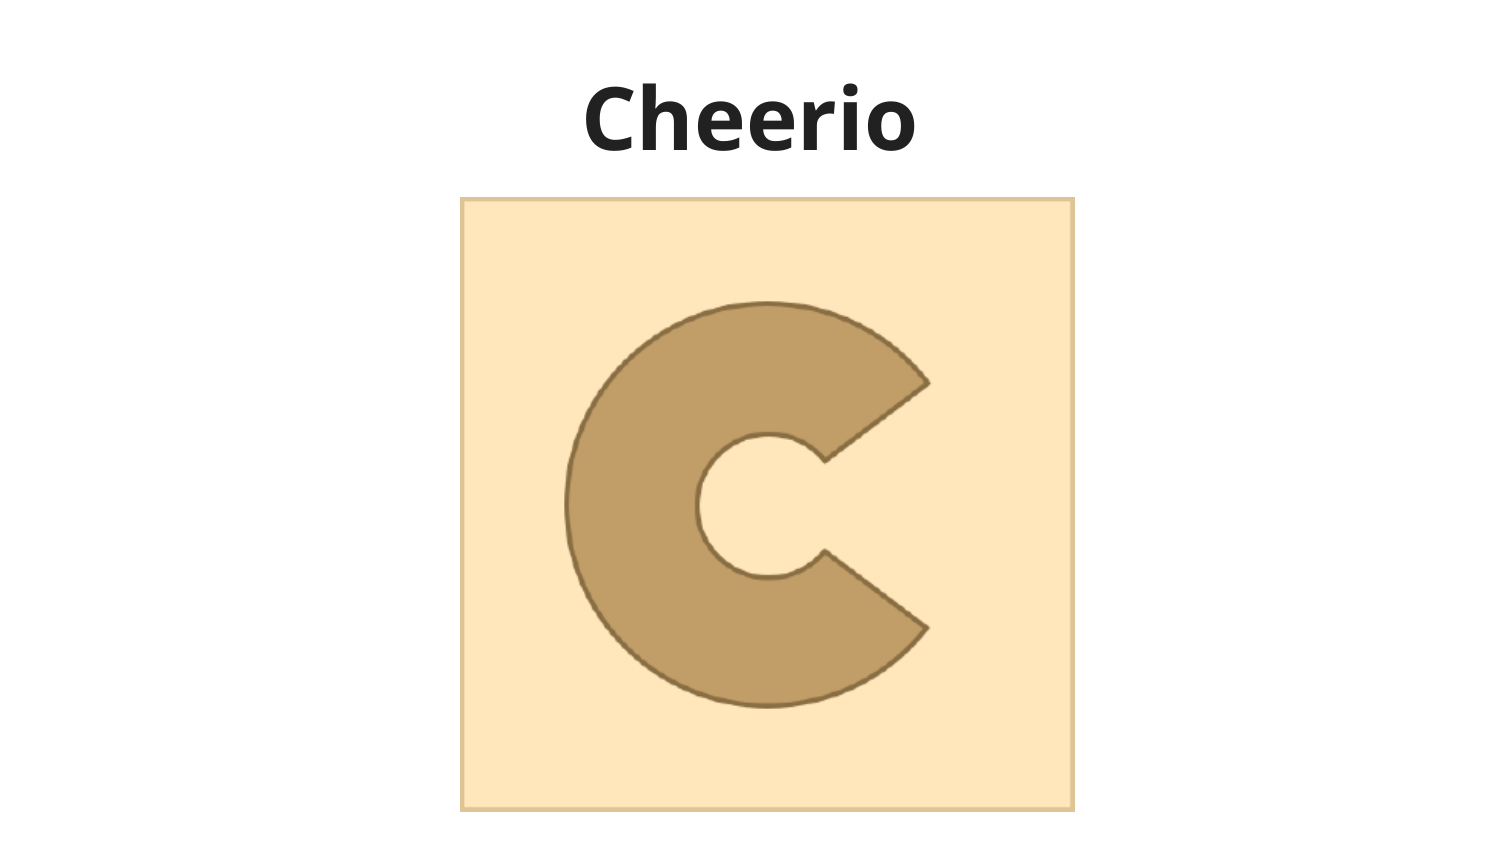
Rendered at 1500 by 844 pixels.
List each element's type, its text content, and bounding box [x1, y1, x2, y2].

picture [460, 197, 1076, 813]
title Cheerio [51, 48, 1449, 180]
